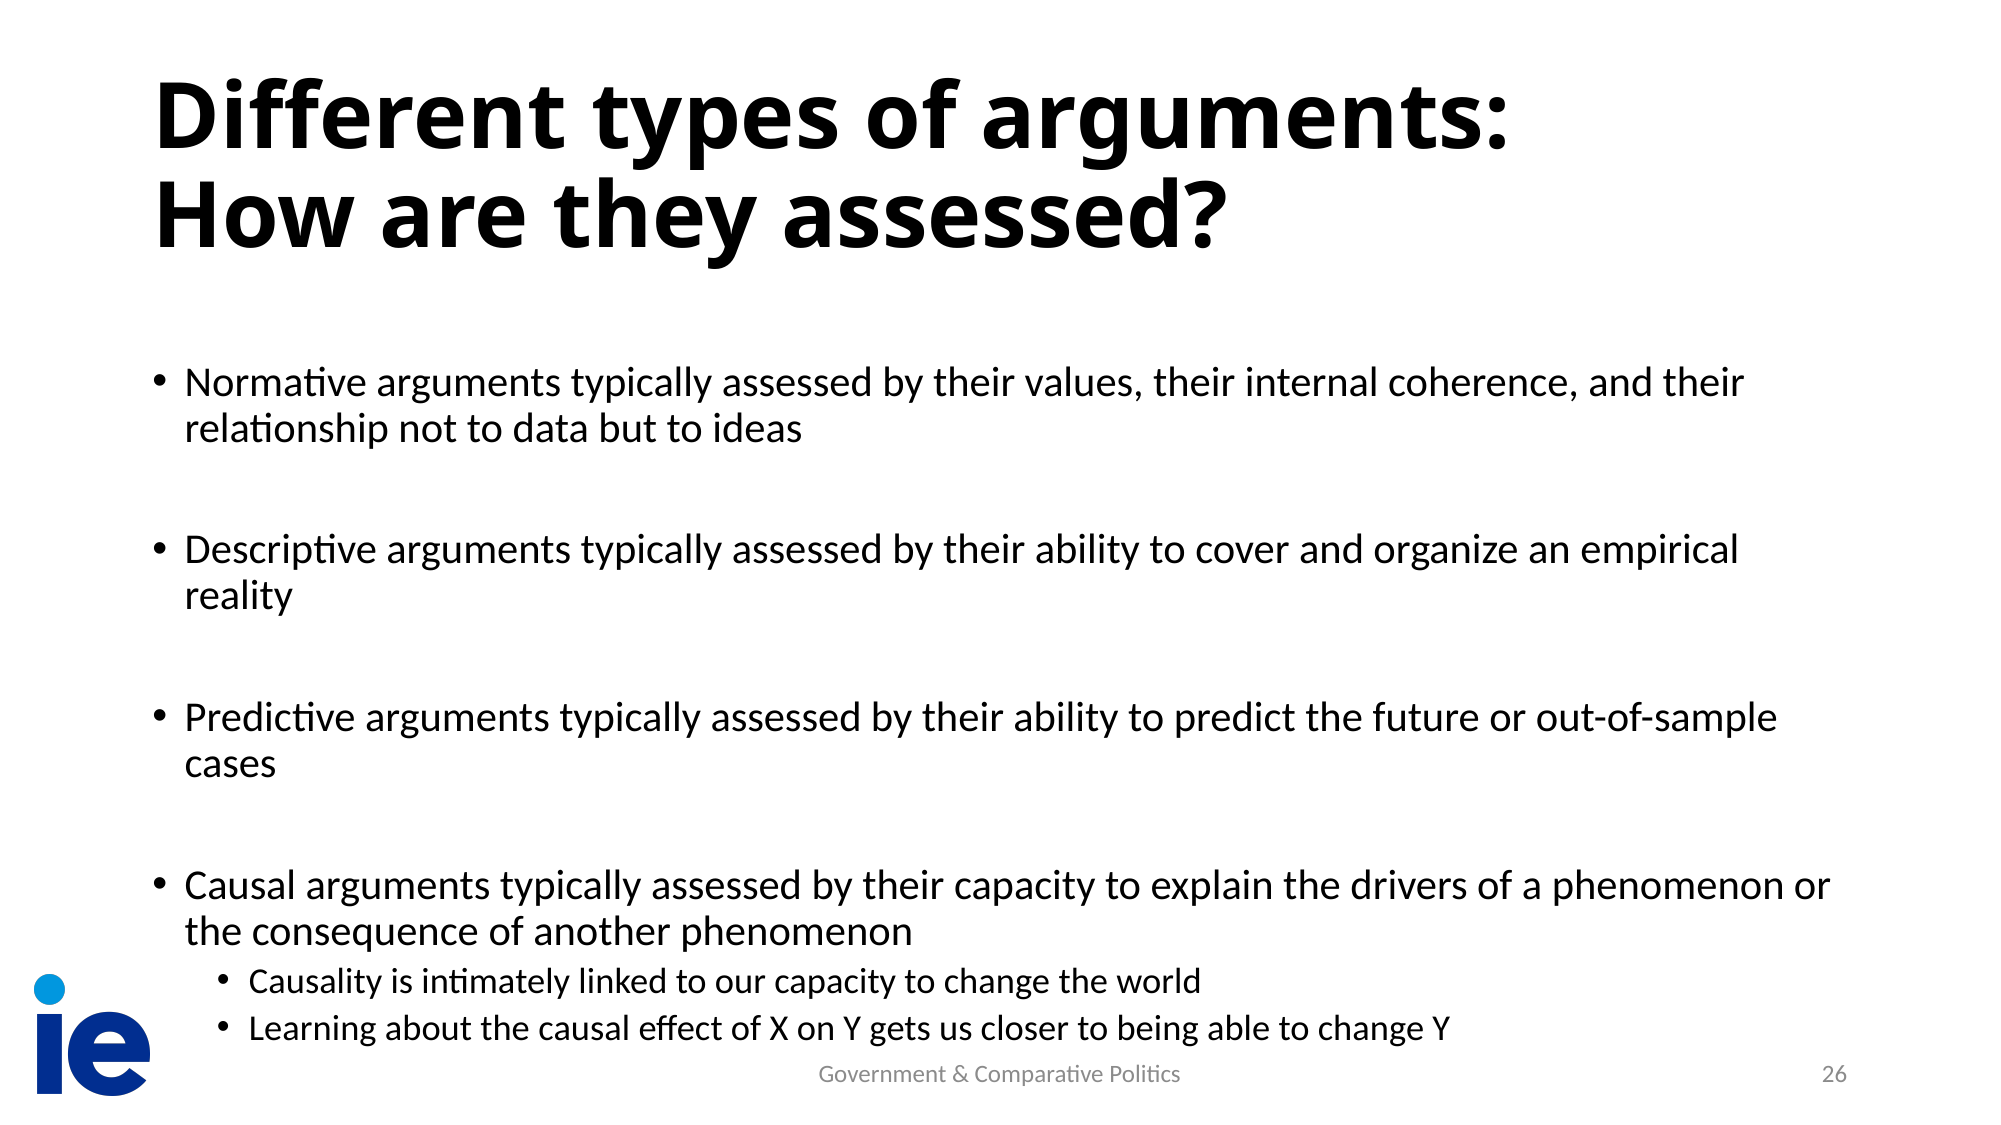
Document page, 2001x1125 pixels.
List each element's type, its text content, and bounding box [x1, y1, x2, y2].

picture [34, 974, 150, 1096]
footer Government & Comparative Politics [662, 1066, 1338, 1103]
picture [34, 974, 43, 983]
list Normative arguments typically assessed by their values, their internal coherence, and their relationship not to data but to ideas Descriptive arguments typically assessed by their ability to cover and organize an empirical reality Predictive arguments typically assessed by their ability to predict the future or out-of-sample cases Causal arguments typically assessed by their capacity to explain the drivers of a phenomenon or the consequence of another phenomenon Causality is intimately linked to our capacity to change the world Learning about the causal effect of X on Y gets us closer to being able to change Y [137, 352, 1863, 1066]
slide_number 26 [1412, 1066, 1863, 1103]
title Different types of arguments: How are they assessed? [137, 59, 1863, 278]
